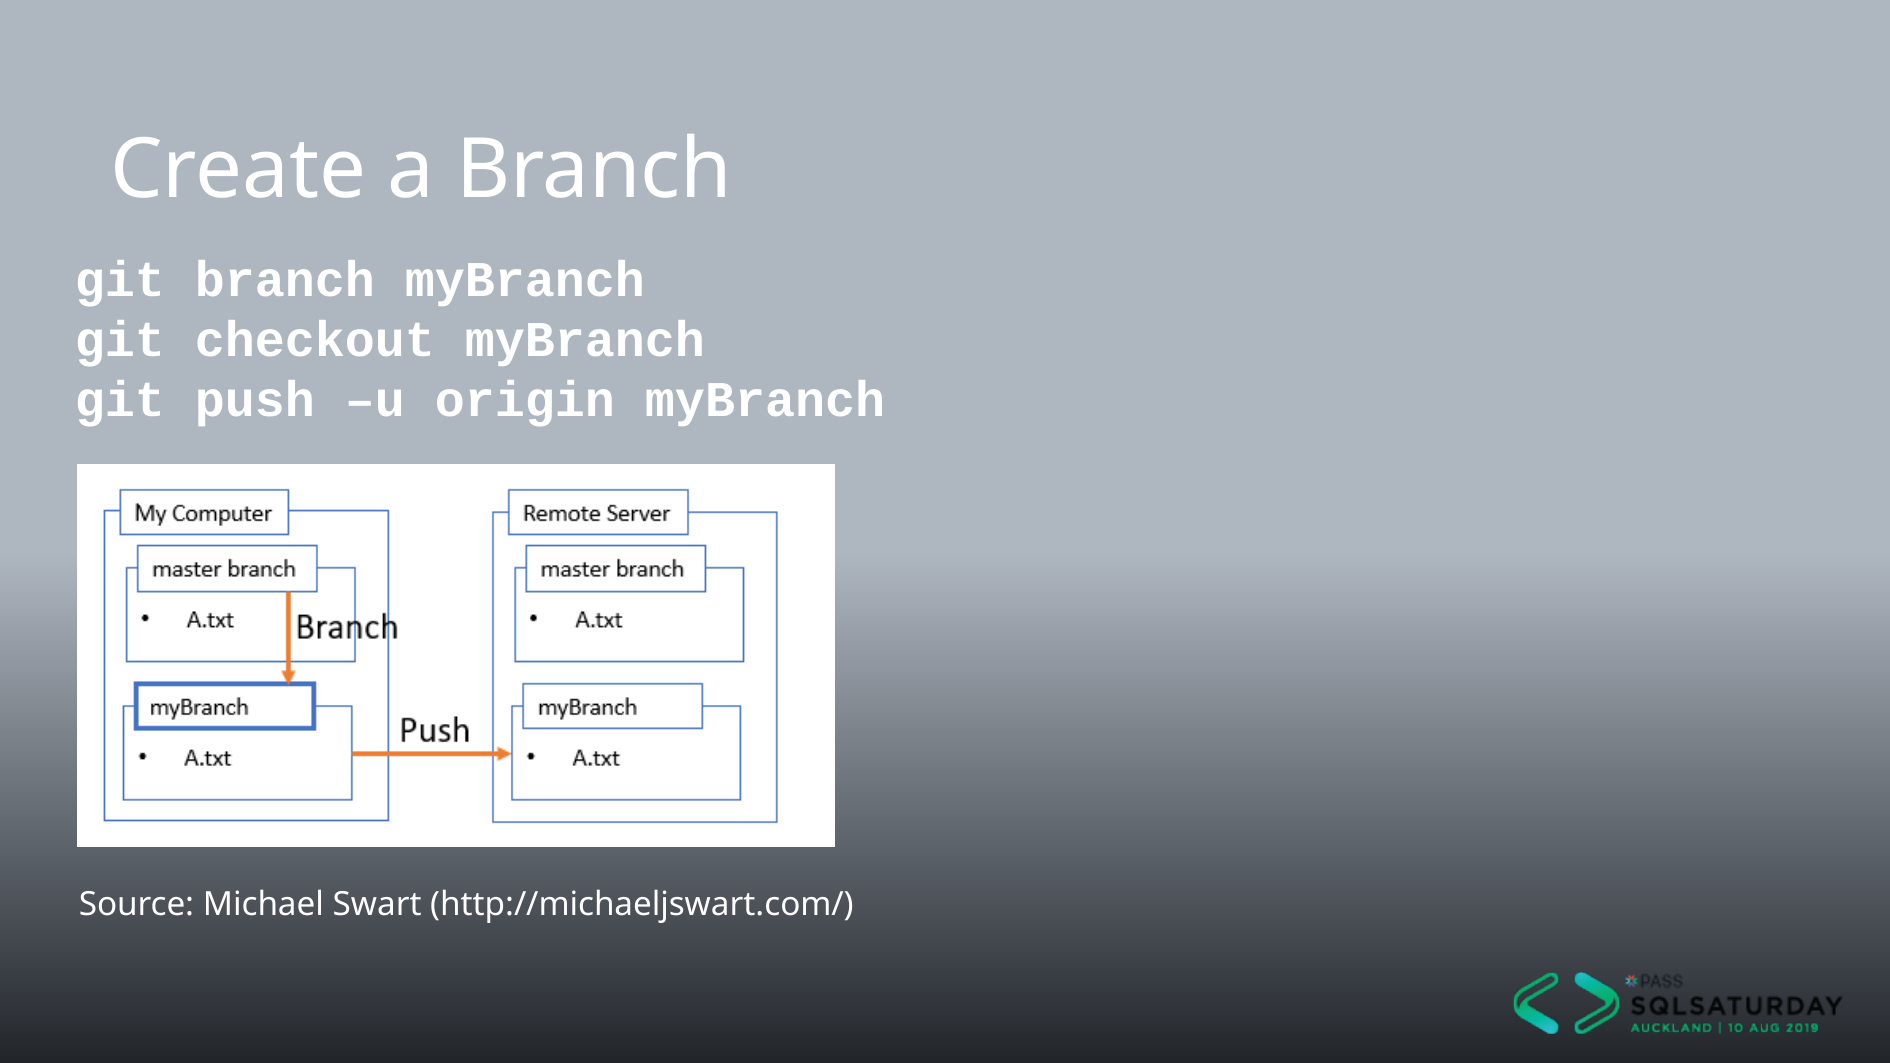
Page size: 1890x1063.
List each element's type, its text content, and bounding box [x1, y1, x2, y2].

text_box Source: Michael Swart (http://michaeljswart.com/) [64, 874, 870, 930]
text_box git branch myBranch git checkout myBranch git push –u origin myBranch [60, 239, 1690, 494]
text_box Create a Branch [95, 106, 748, 222]
picture [1512, 971, 1890, 1036]
picture [76, 464, 836, 847]
